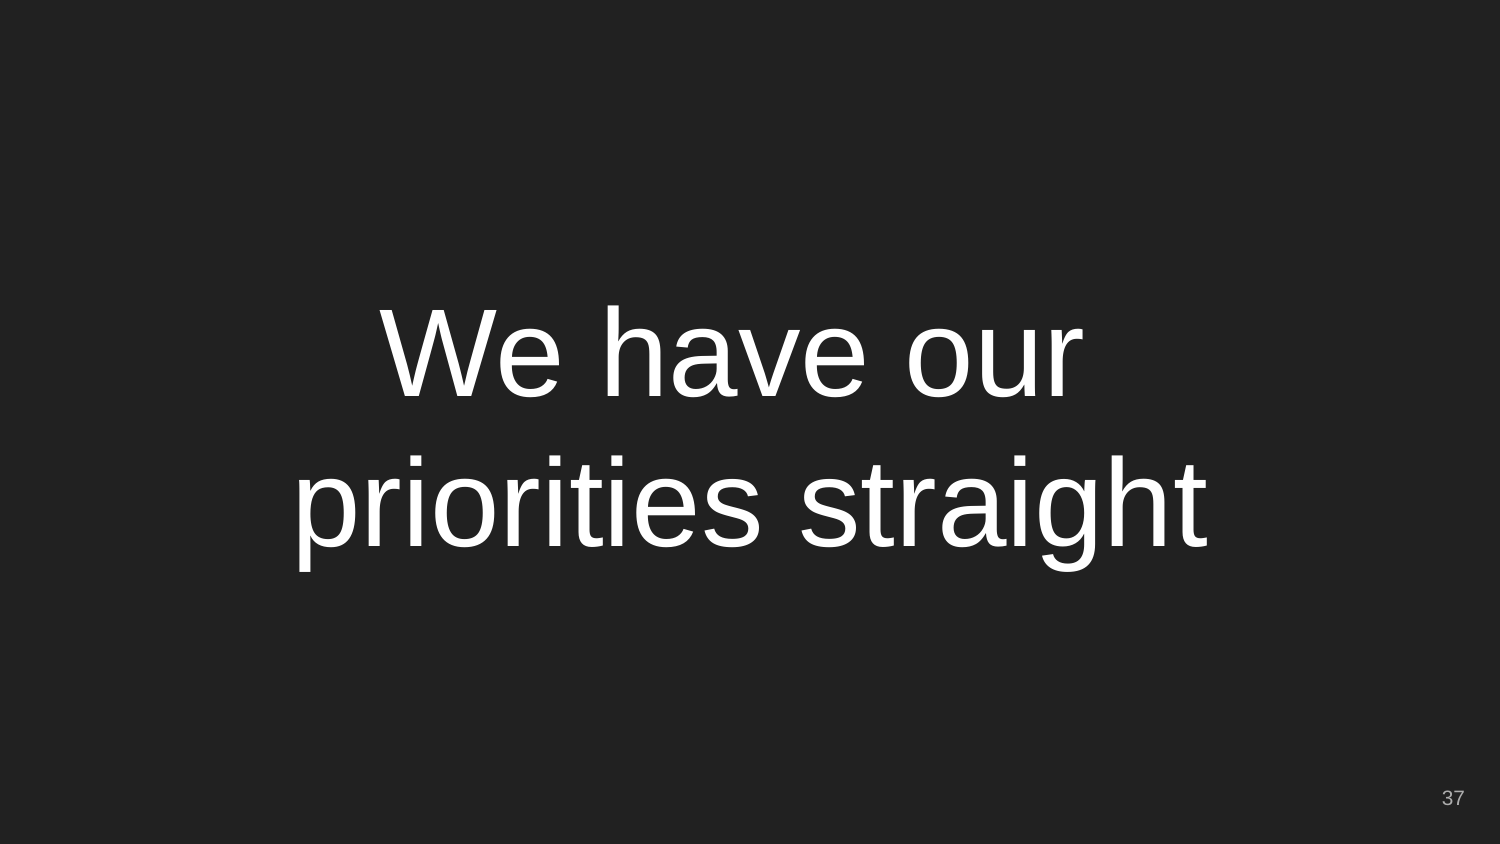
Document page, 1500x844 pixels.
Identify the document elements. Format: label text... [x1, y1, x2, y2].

slide_number ‹#› [1389, 764, 1480, 830]
title We have our priorities straight [51, 352, 1449, 491]
